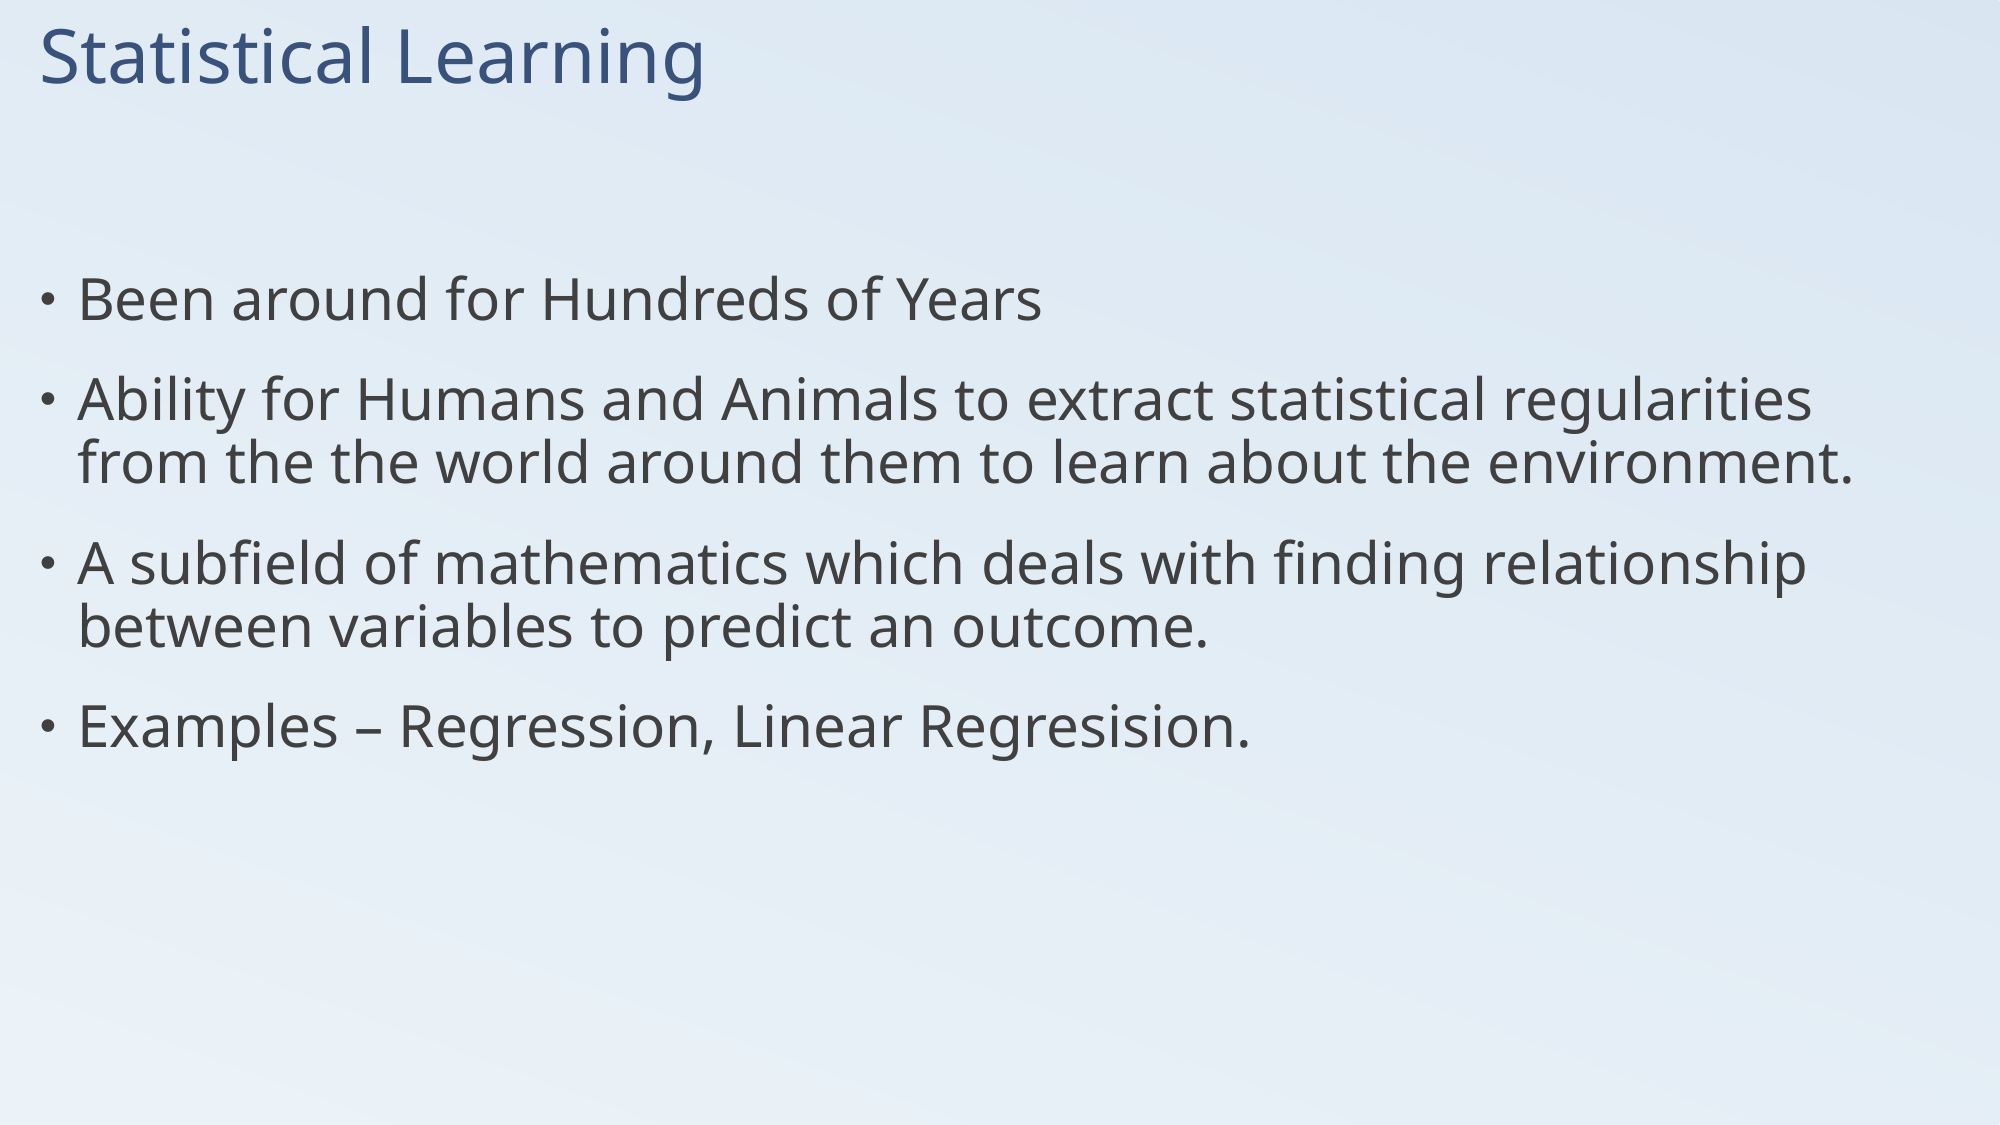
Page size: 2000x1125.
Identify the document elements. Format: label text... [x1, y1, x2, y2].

title Statistical Learning [24, 0, 2000, 106]
list Been around for Hundreds of Years Ability for Humans and Animals to extract statistical regularities from the the world around them to learn about the environment. A subfield of mathematics which deals with finding relationship between variables to predict an outcome. Examples – Regression, Linear Regresision. [24, 262, 1943, 1014]
